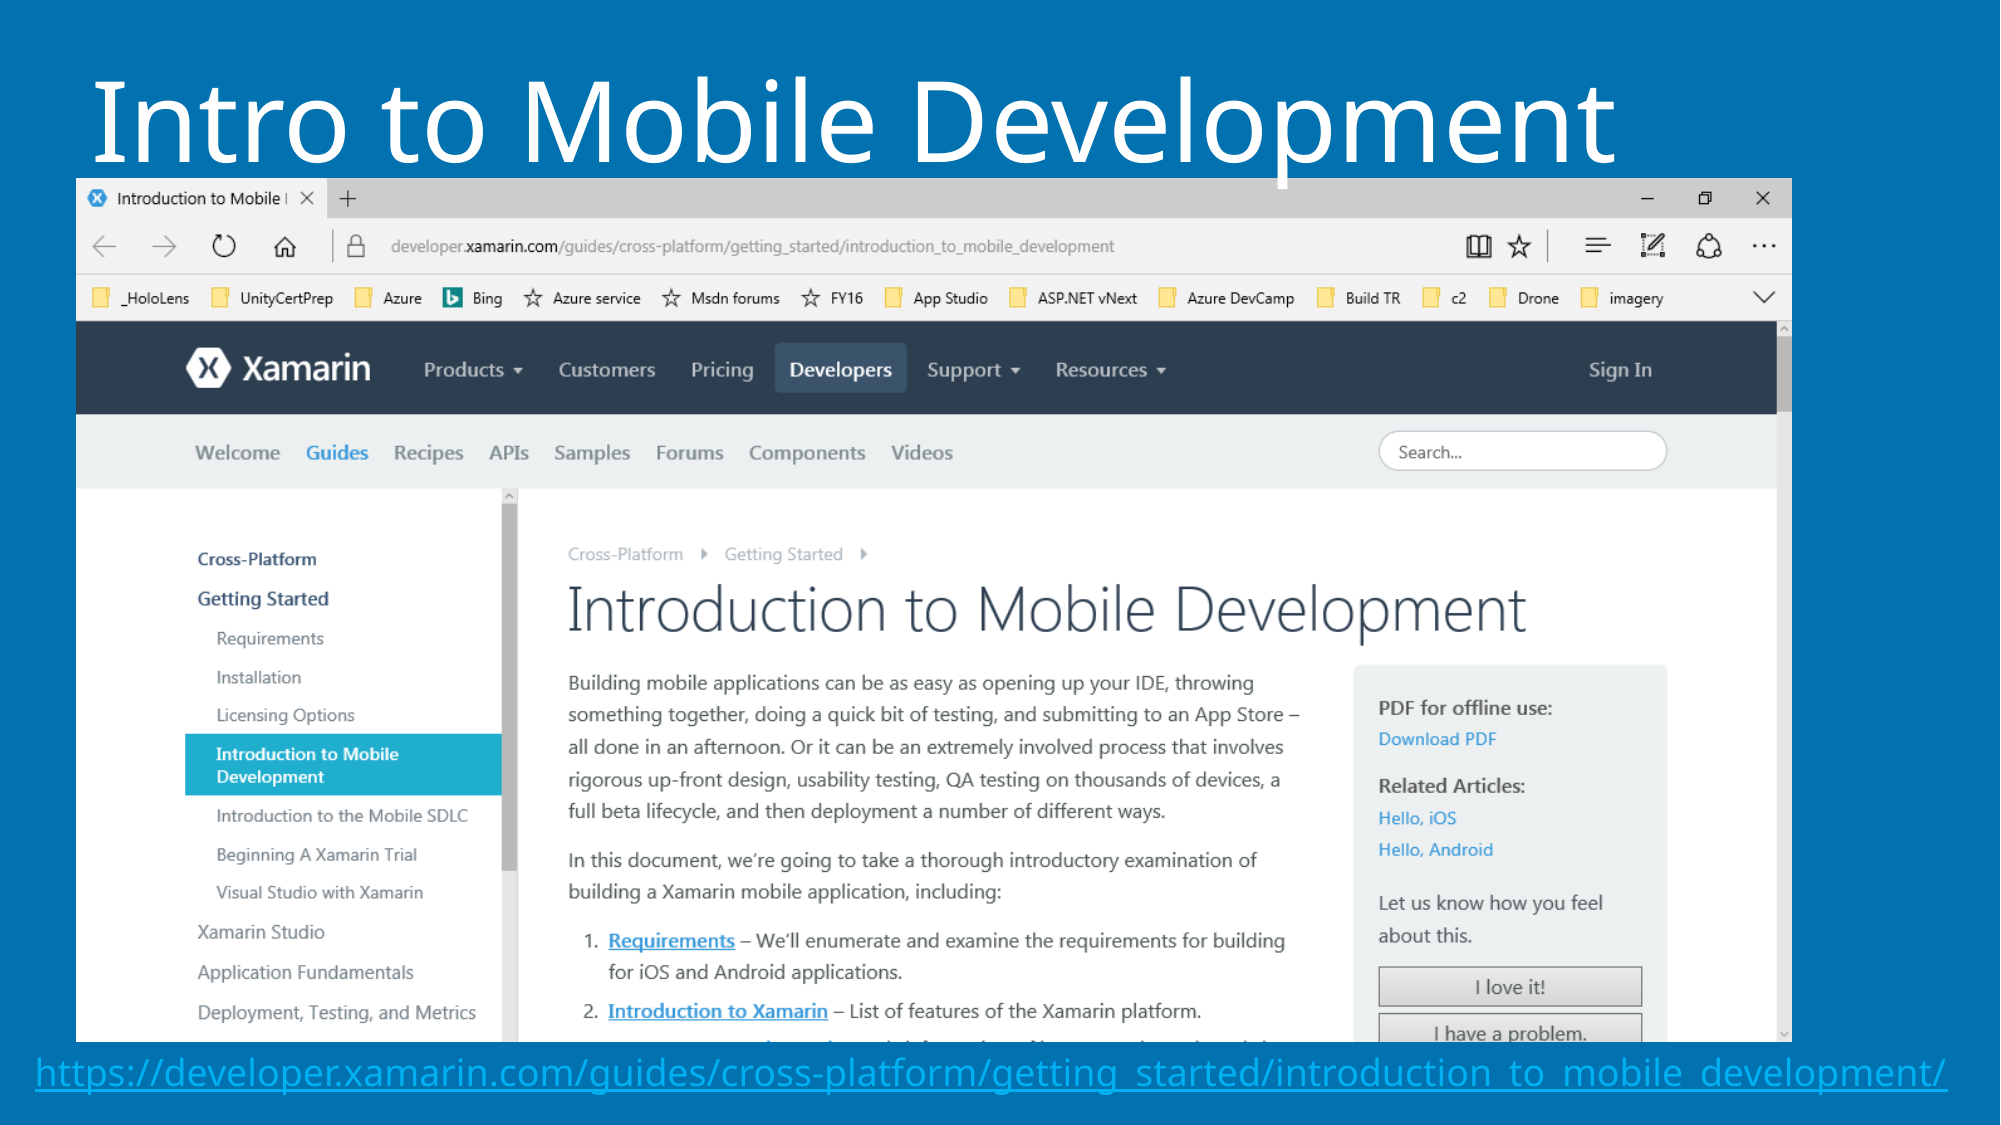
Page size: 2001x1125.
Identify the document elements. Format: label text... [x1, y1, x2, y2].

text_box https://developer.xamarin.com/guides/cross-platform/getting_started/introduction_to_mobile_development/ [19, 1041, 1973, 1107]
picture [75, 178, 1792, 1042]
title Intro to Mobile Development [76, 17, 1894, 235]
